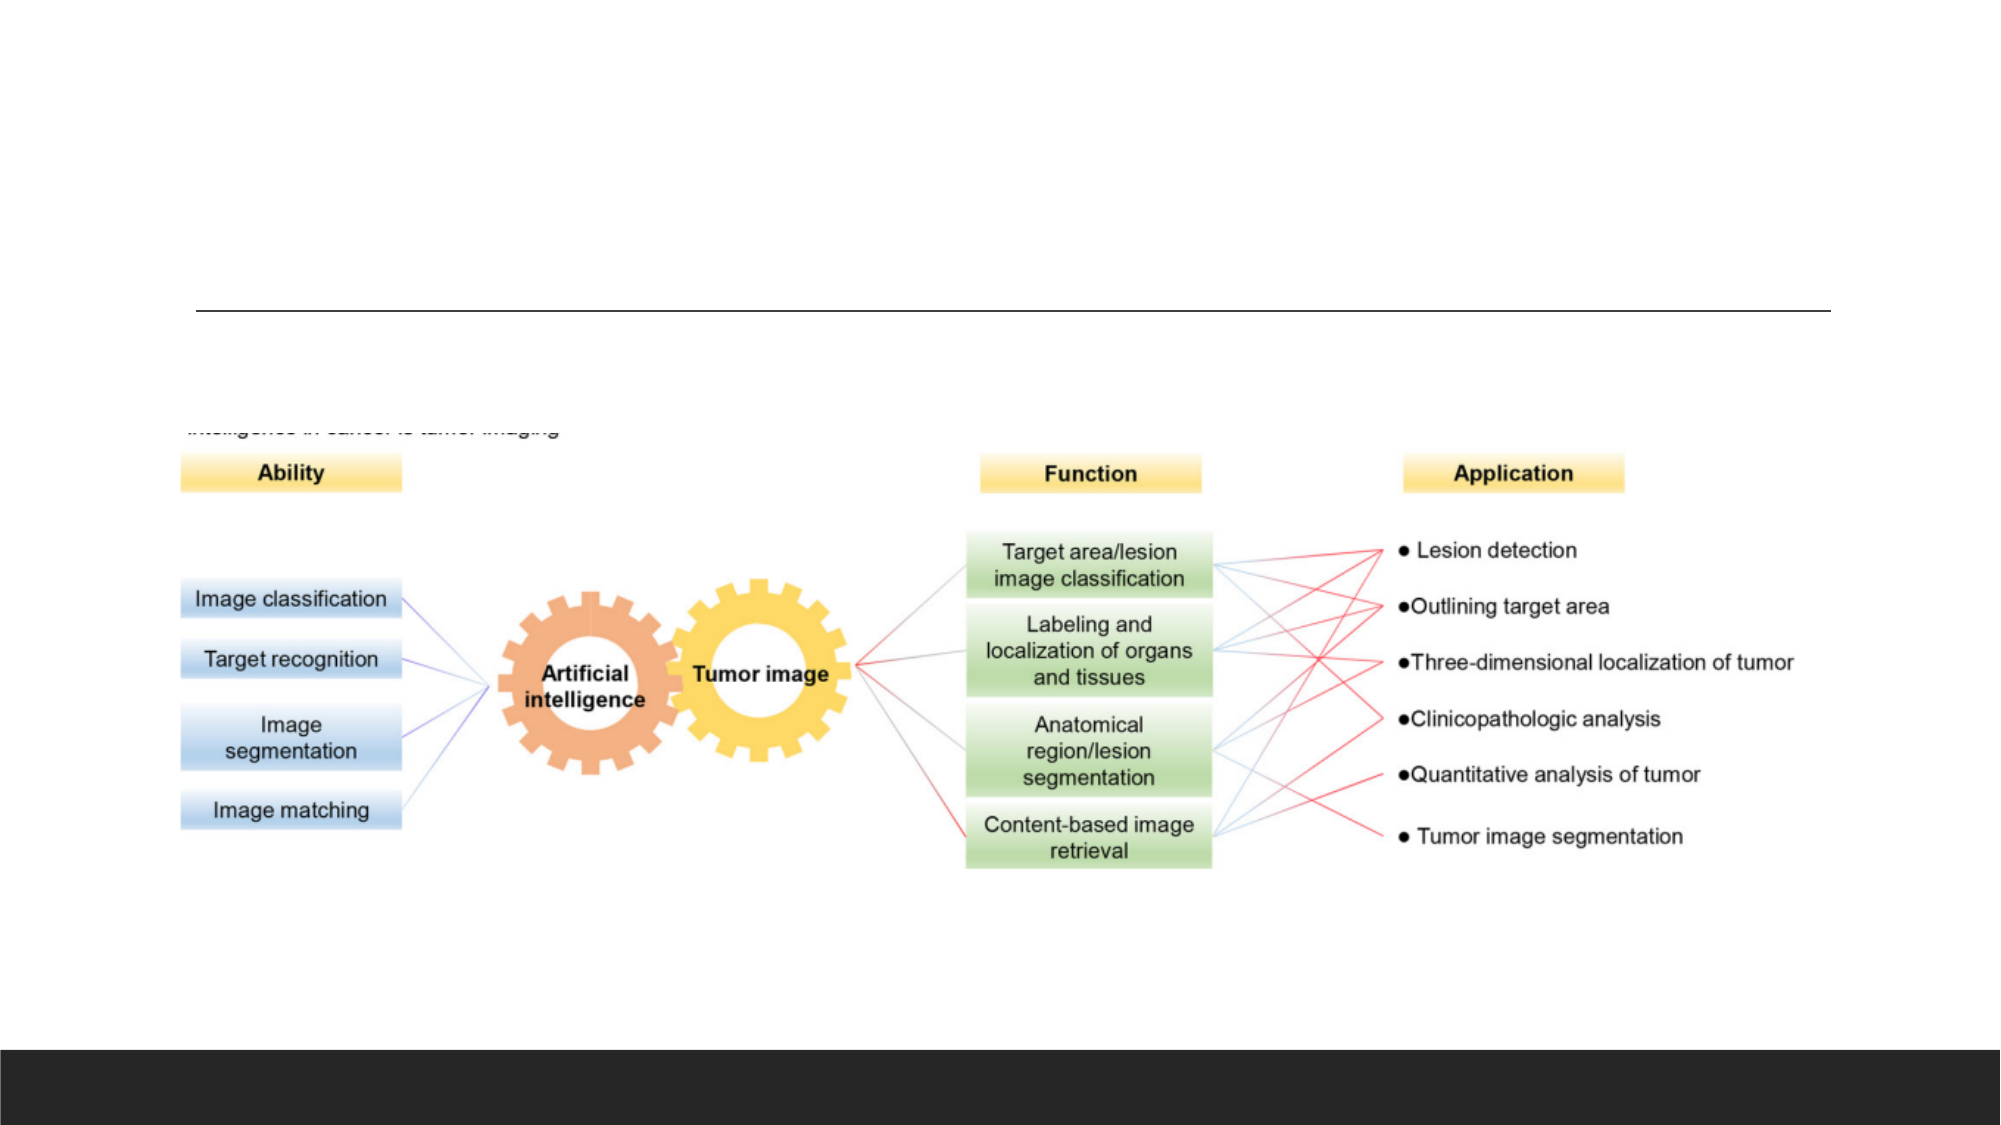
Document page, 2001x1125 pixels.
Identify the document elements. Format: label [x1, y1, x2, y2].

list [179, 433, 1831, 876]
